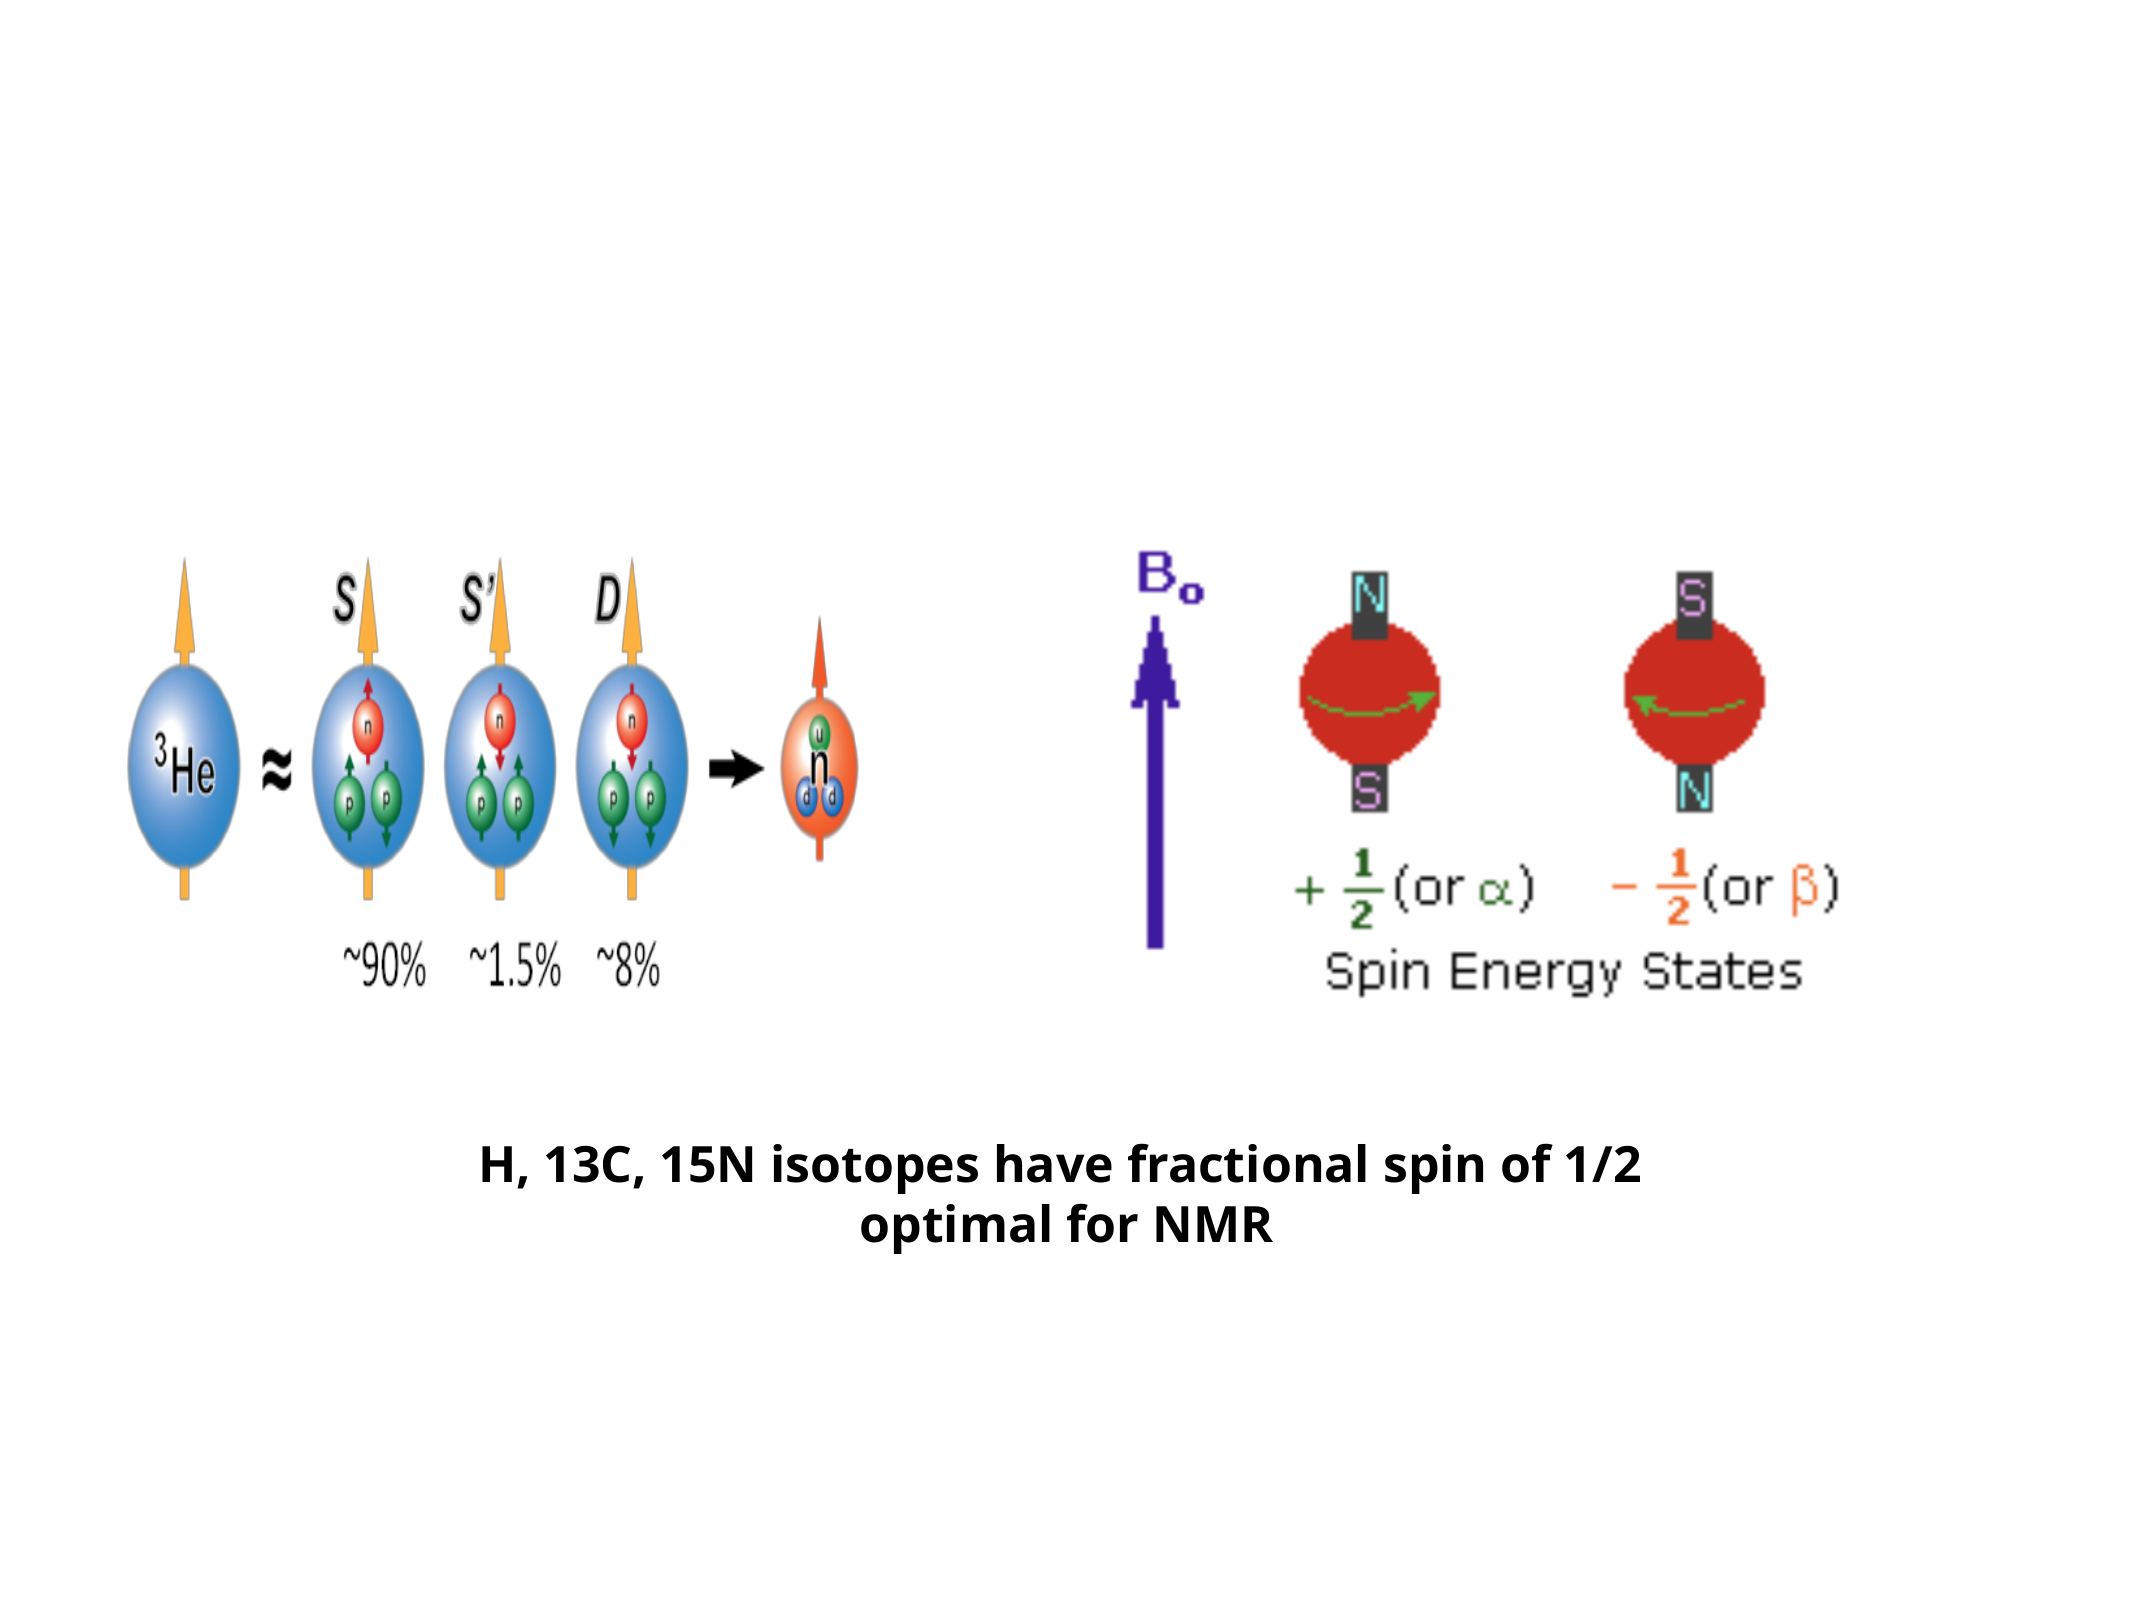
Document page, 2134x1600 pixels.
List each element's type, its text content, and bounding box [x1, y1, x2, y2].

text_box H, 13C, 15N isotopes have fractional spin of 1/2 optimal for NMR [469, 1124, 1664, 1261]
picture [126, 555, 860, 1028]
picture [1106, 530, 1866, 1019]
